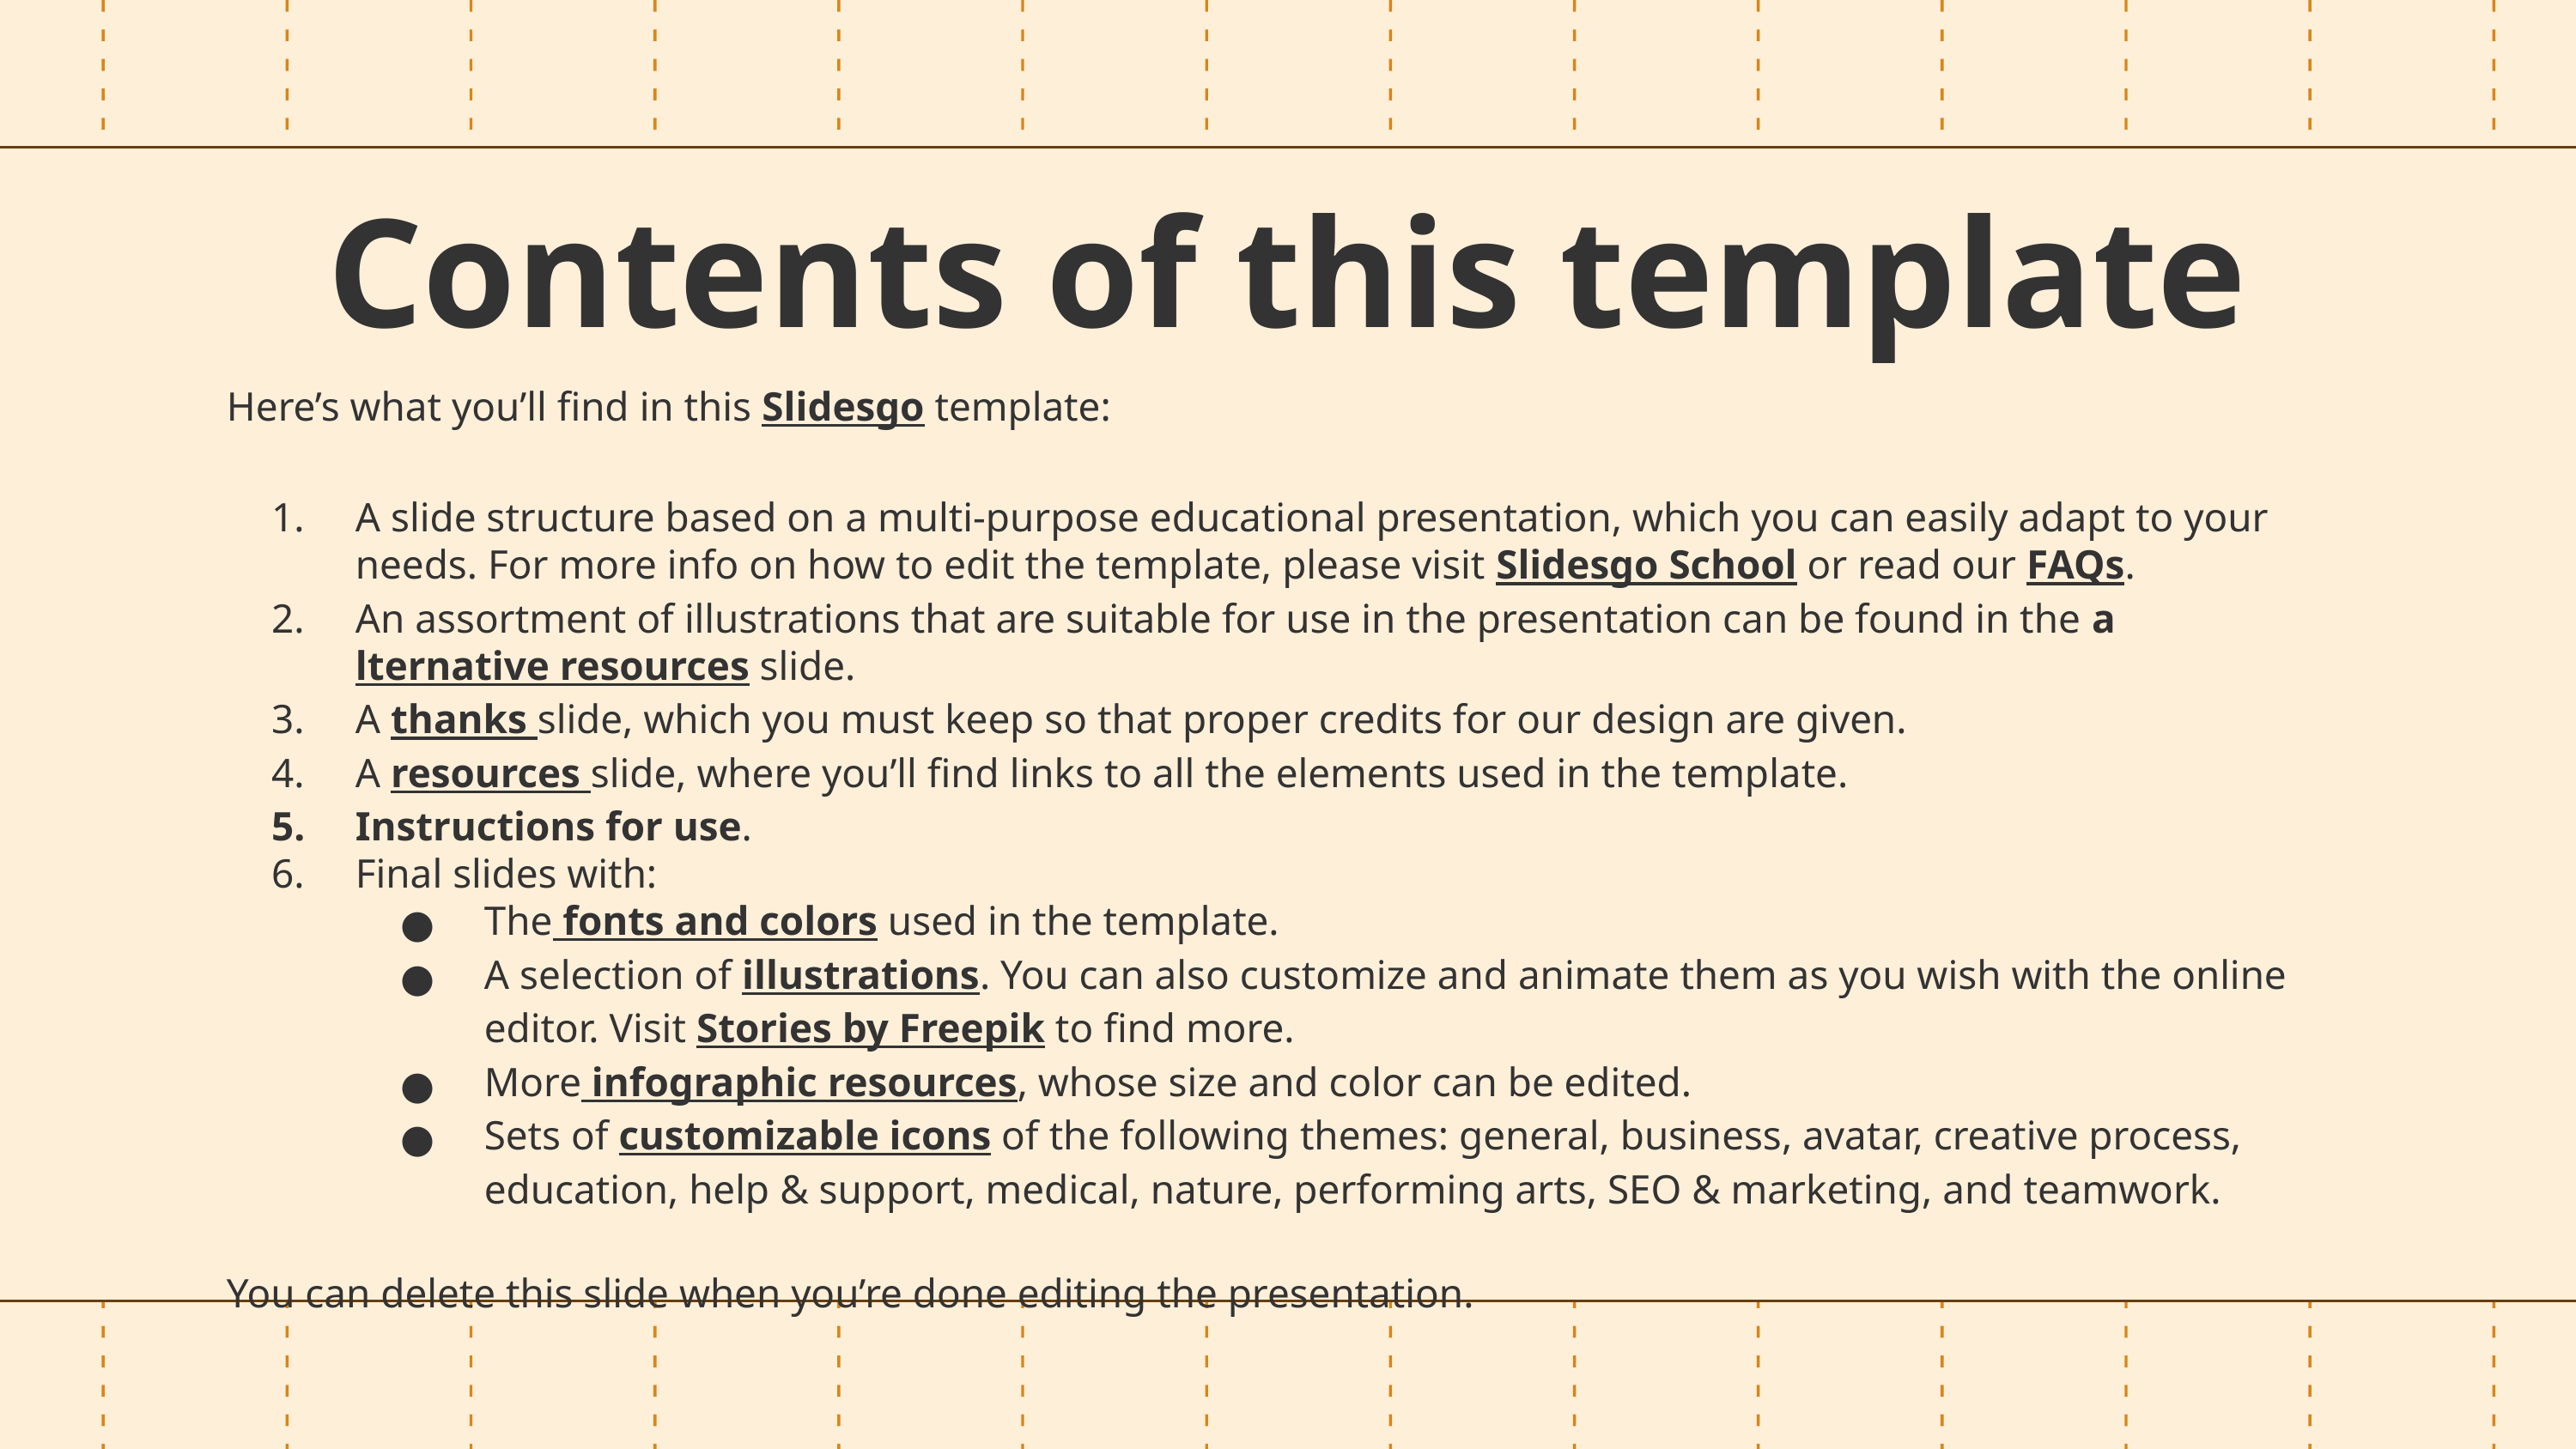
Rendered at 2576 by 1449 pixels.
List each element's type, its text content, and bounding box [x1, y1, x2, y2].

title Contents of this template [200, 151, 2375, 325]
list Here’s what you’ll find in this Slidesgo template: A slide structure based on a multi-purpose educational presentation, which you can easily adapt to your needs. For more info on how to edit the template, please visit Slidesgo School or read our FAQs. An assortment of illustrations that are suitable for use in the presentation can be found in the alternative resources slide. A thanks slide, which you must keep so that proper credits for our design are given. A resources slide, where you’ll find links to all the elements used in the template. Instructions for use. Final slides with: The fonts and colors used in the template. A selection of illustrations. You can also customize and animate them as you wish with the online editor. Visit Stories by Freepik to find more. More infographic resources, whose size and color can be edited. Sets of customizable icons of the following themes: general, business, avatar, creative process, education, help & support, medical, nature, performing arts, SEO & marketing, and teamwork. You can delete this slide when you’re done editing the presentation. [200, 355, 2375, 1298]
